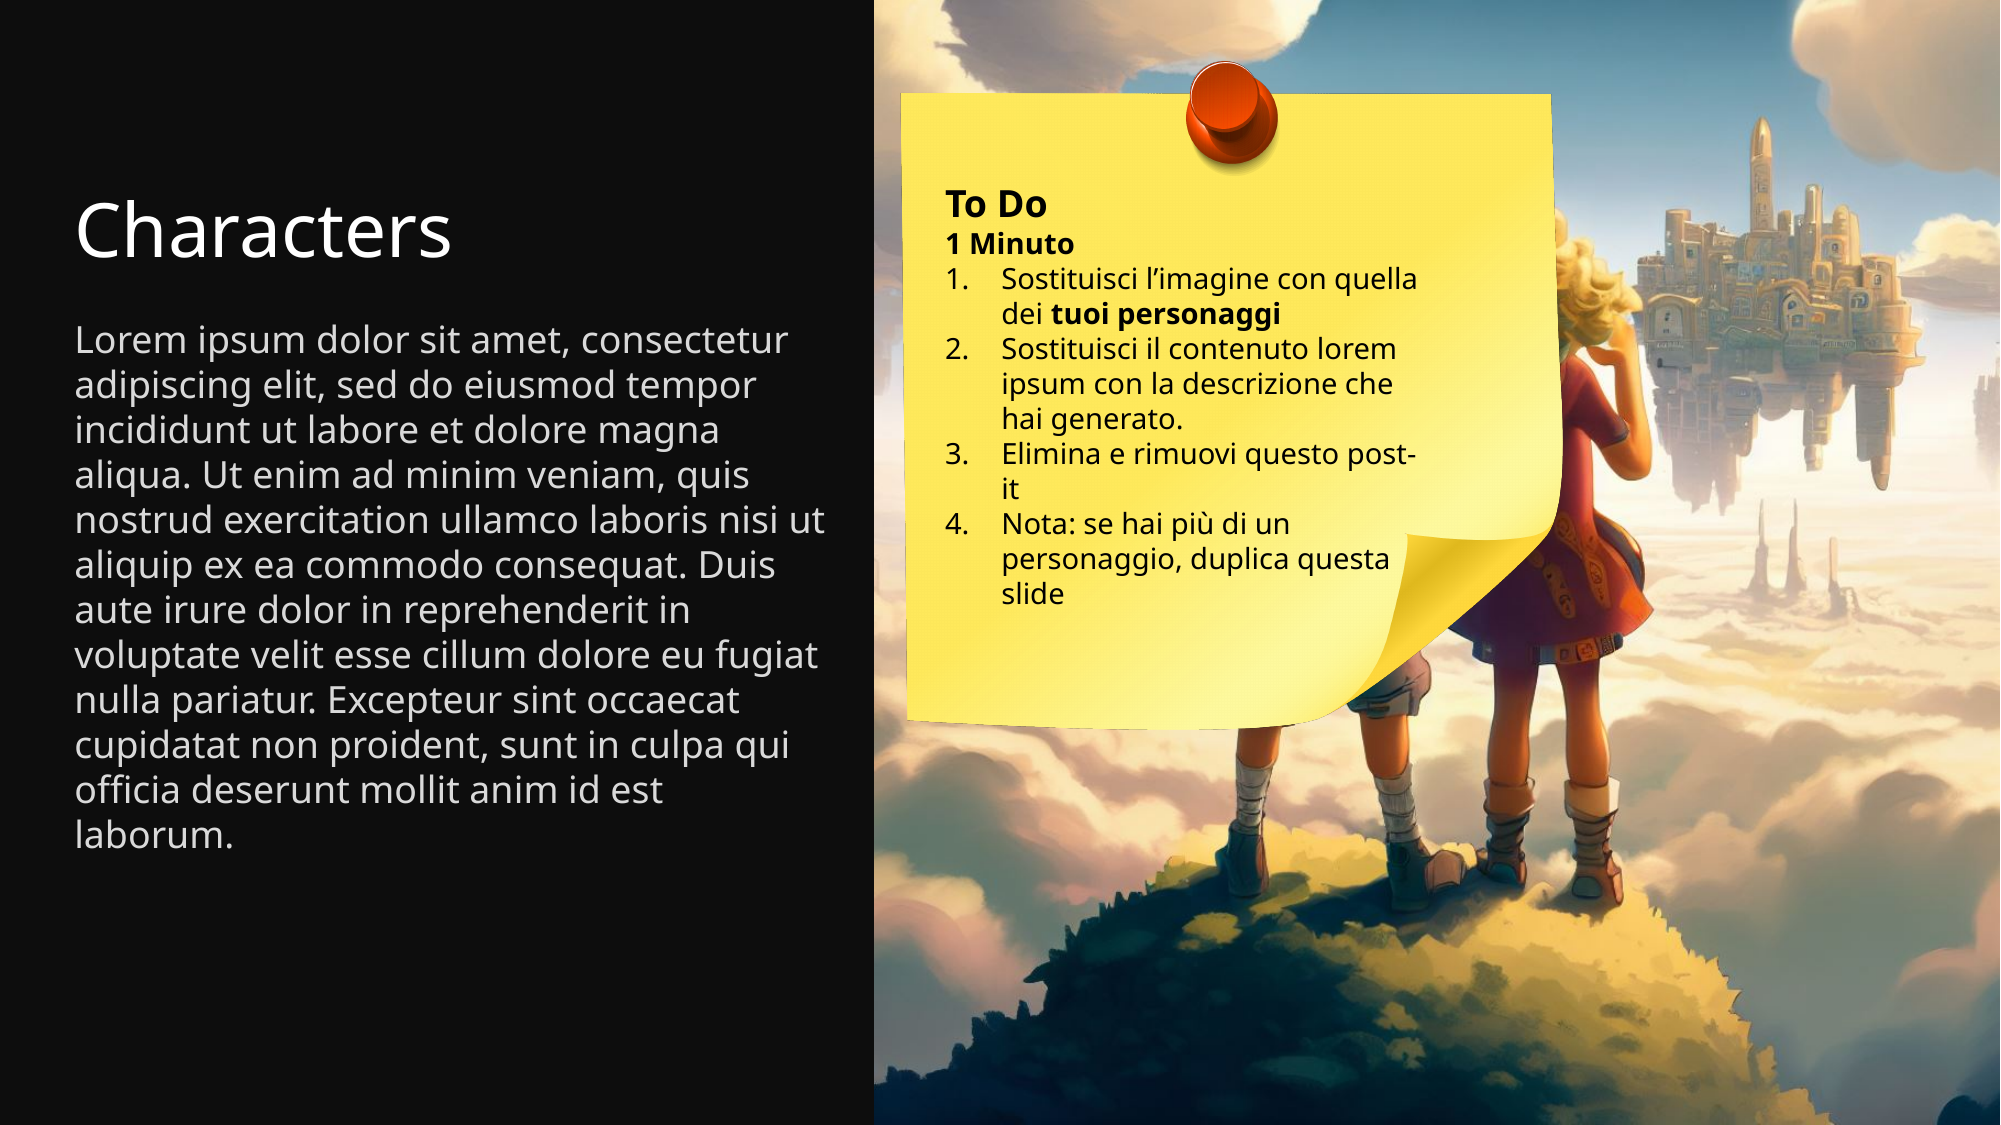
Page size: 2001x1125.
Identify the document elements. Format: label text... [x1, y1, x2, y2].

picture [874, 0, 2000, 1125]
text_box Characters [59, 174, 638, 280]
text_box Lorem ipsum dolor sit amet, consectetur adipiscing elit, sed do eiusmod tempor incididunt ut labore et dolore magna aliqua. Ut enim ad minim veniam, quis nostrud exercitation ullamco laboris nisi ut aliquip ex ea commodo consequat. Duis aute irure dolor in reprehenderit in voluptate velit esse cillum dolore eu fugiat nulla pariatur. Excepteur sint occaecat cupidatat non proident, sunt in culpa qui officia deserunt mollit anim id est laborum. [59, 308, 846, 864]
